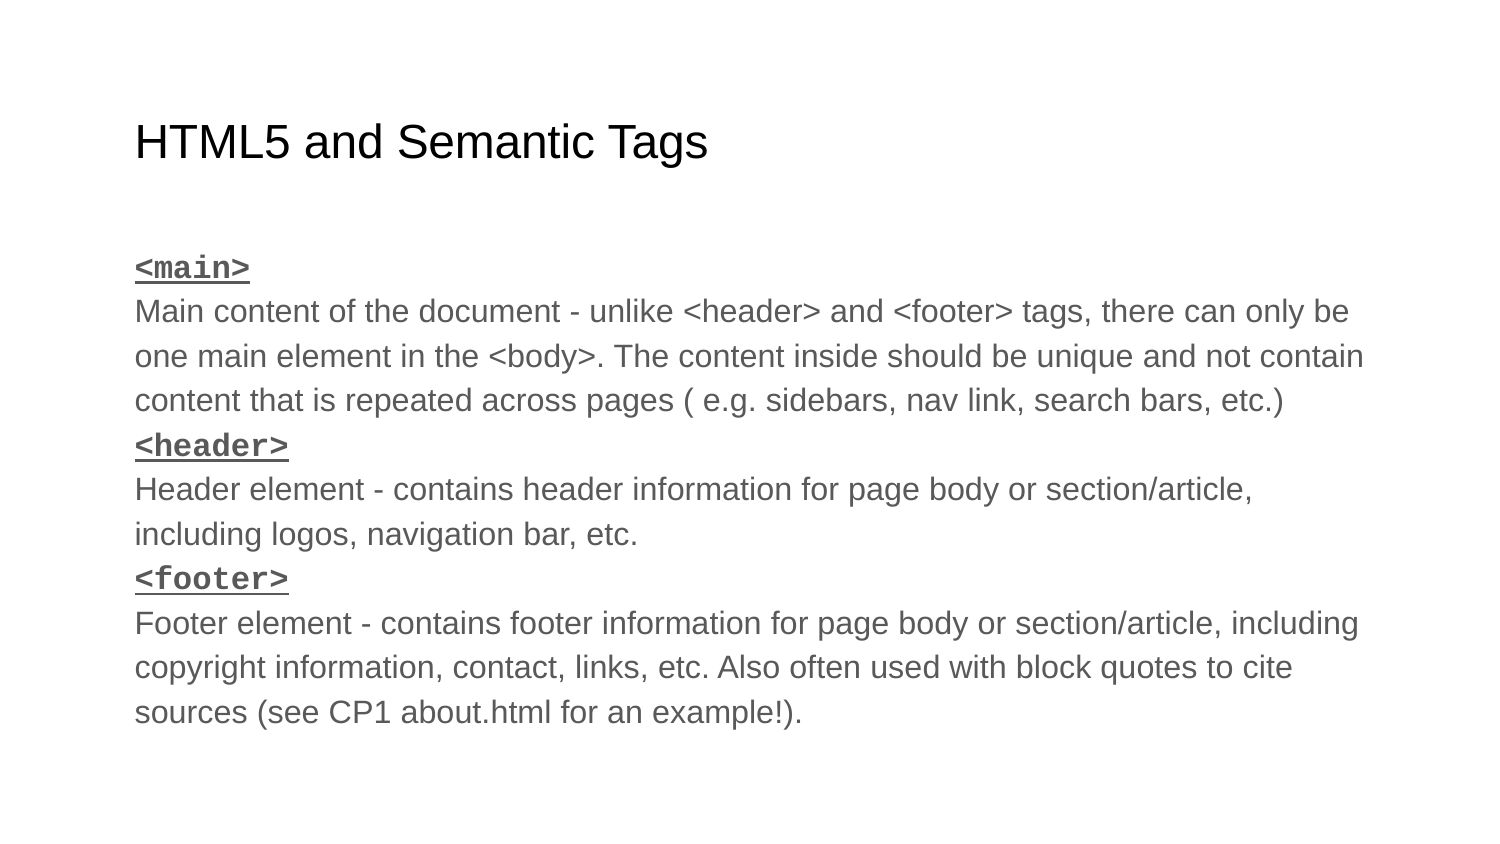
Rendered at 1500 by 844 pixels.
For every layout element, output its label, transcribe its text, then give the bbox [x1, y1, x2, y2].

title HTML5 and Semantic Tags [119, 95, 1381, 184]
list <main> Main content of the document - unlike <header> and <footer> tags, there can only be one main element in the <body>. The content inside should be unique and not contain content that is repeated across pages ( e.g. sidebars, nav link, search bars, etc.) <header> Header element - contains header information for page body or section/article, including logos, navigation bar, etc. <footer> Footer element - contains footer information for page body or section/article, including copyright information, contact, links, etc. Also often used with block quotes to cite sources (see CP1 about.html for an example!). [119, 225, 1381, 791]
